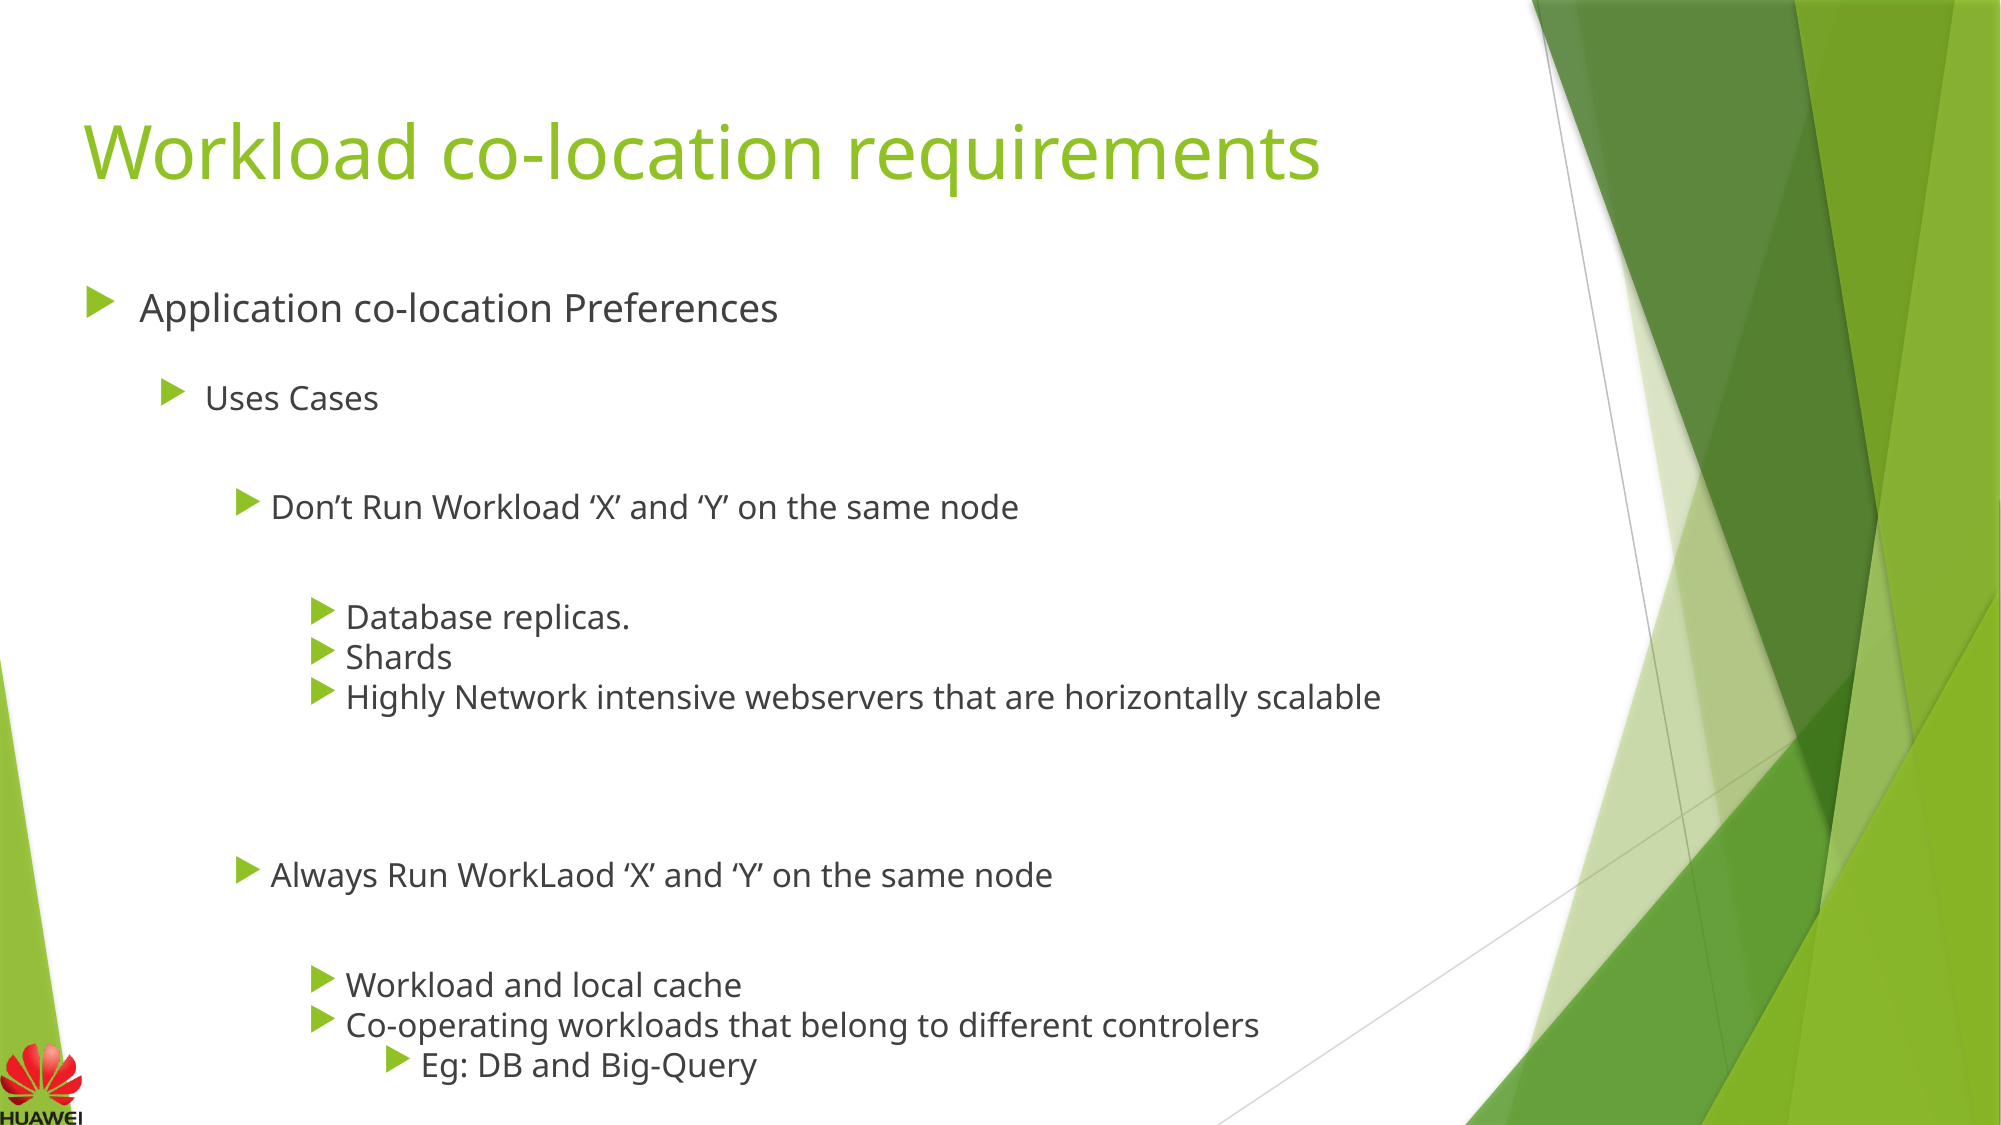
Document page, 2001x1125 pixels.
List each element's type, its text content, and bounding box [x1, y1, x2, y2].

title Workload co-location requirements [68, 89, 1932, 223]
list Application co-location Preferences Uses Cases Don’t Run Workload ‘X’ and ‘Y’ on the same node Database replicas. Shards Highly Network intensive webservers that are horizontally scalable Always Run WorkLaod ‘X’ and ‘Y’ on the same node Workload and local cache Co-operating workloads that belong to different controlers Eg: DB and Big-Query [68, 268, 1530, 1000]
picture [0, 1043, 82, 1125]
